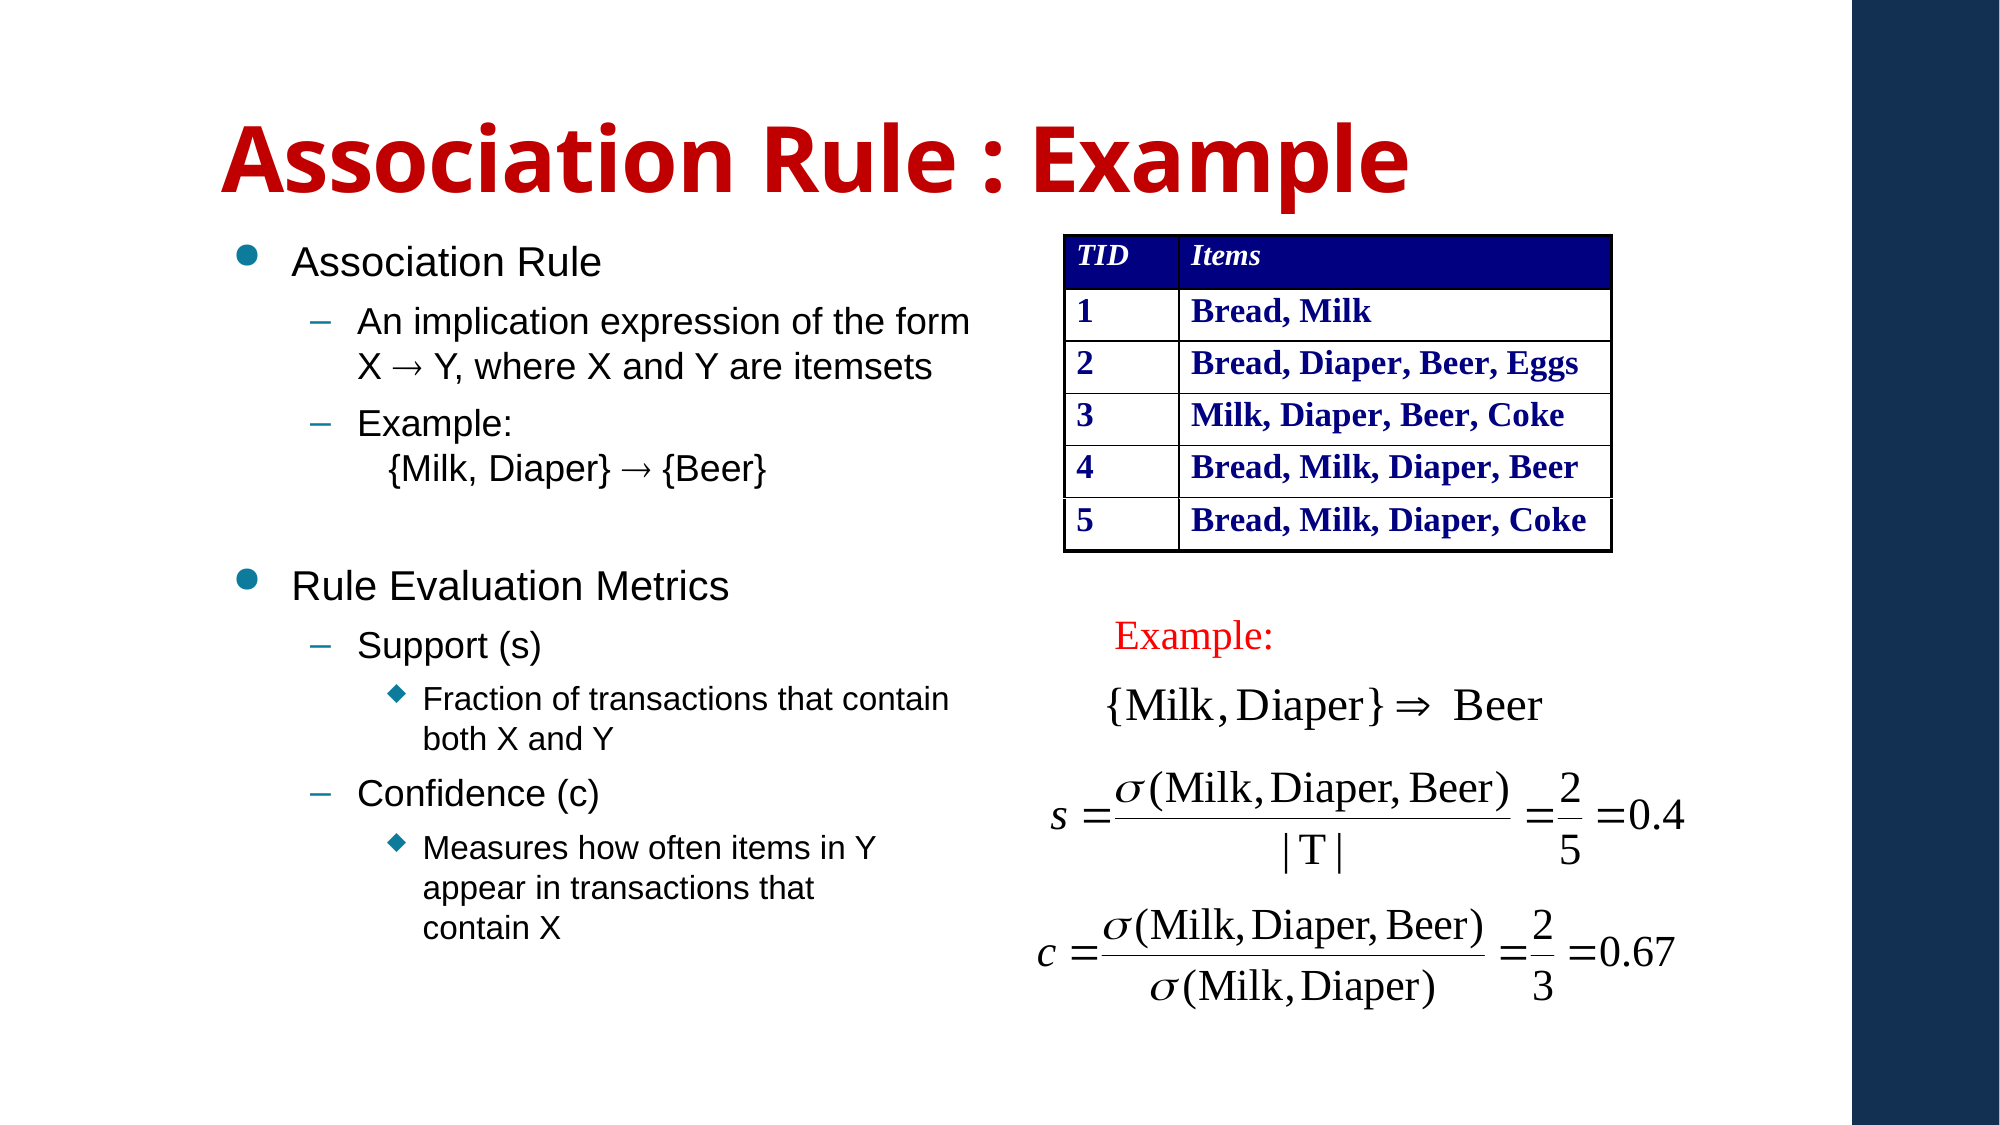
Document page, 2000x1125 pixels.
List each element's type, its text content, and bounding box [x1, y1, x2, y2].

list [1047, 233, 1626, 581]
title Association Rule : Example [206, 60, 1797, 220]
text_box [1034, 599, 1688, 1015]
text_box Association Rule An implication expression of the form X  Y, where X and Y are itemsets Example: {Milk, Diaper}  {Beer} Rule Evaluation Metrics Support (s) Fraction of transactions that contain both X and Y Confidence (c) Measures how often items in Y appear in transactions that contain X [220, 227, 1021, 1103]
